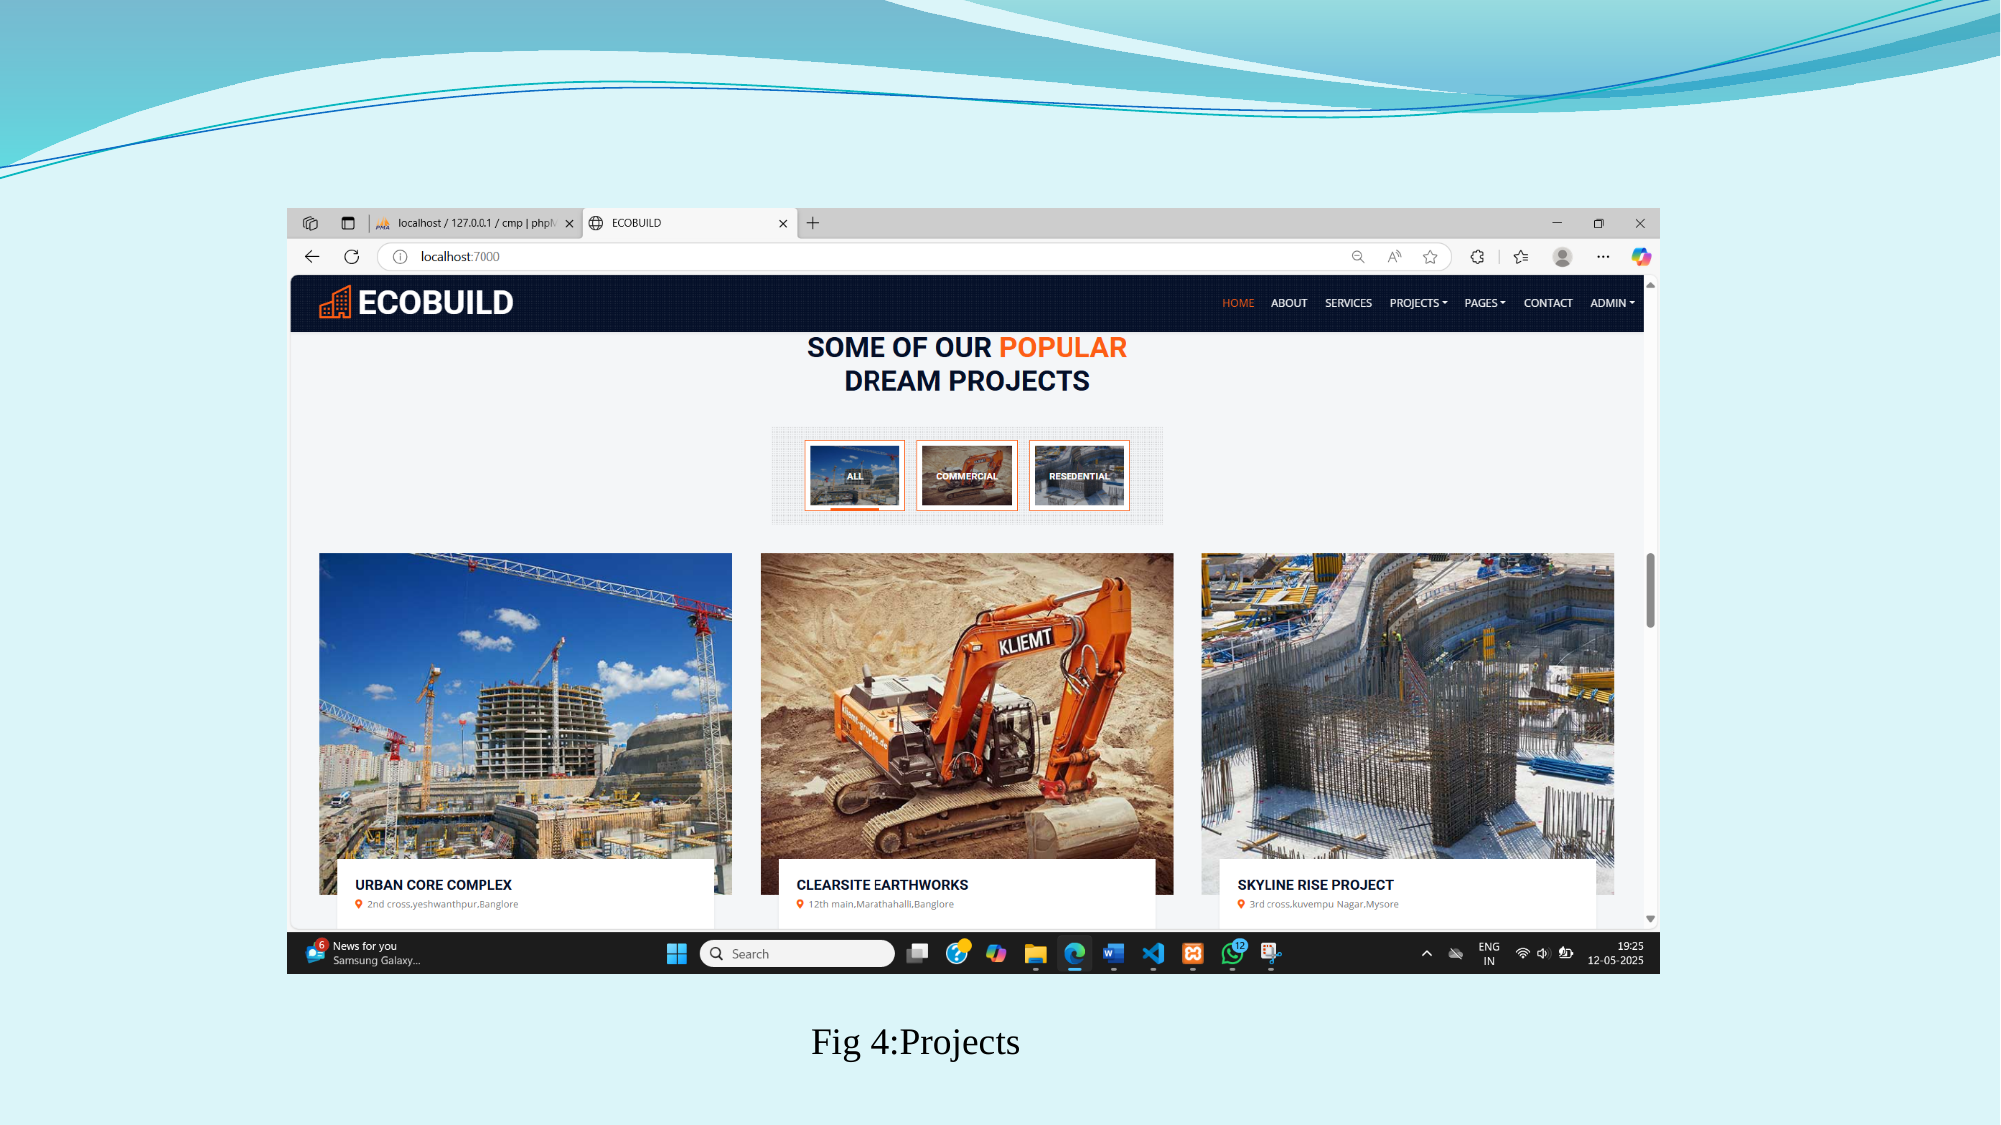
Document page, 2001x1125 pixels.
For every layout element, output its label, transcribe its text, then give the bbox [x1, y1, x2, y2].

picture [286, 208, 1660, 974]
text_box Fig 4:Projects [796, 1009, 1799, 1069]
